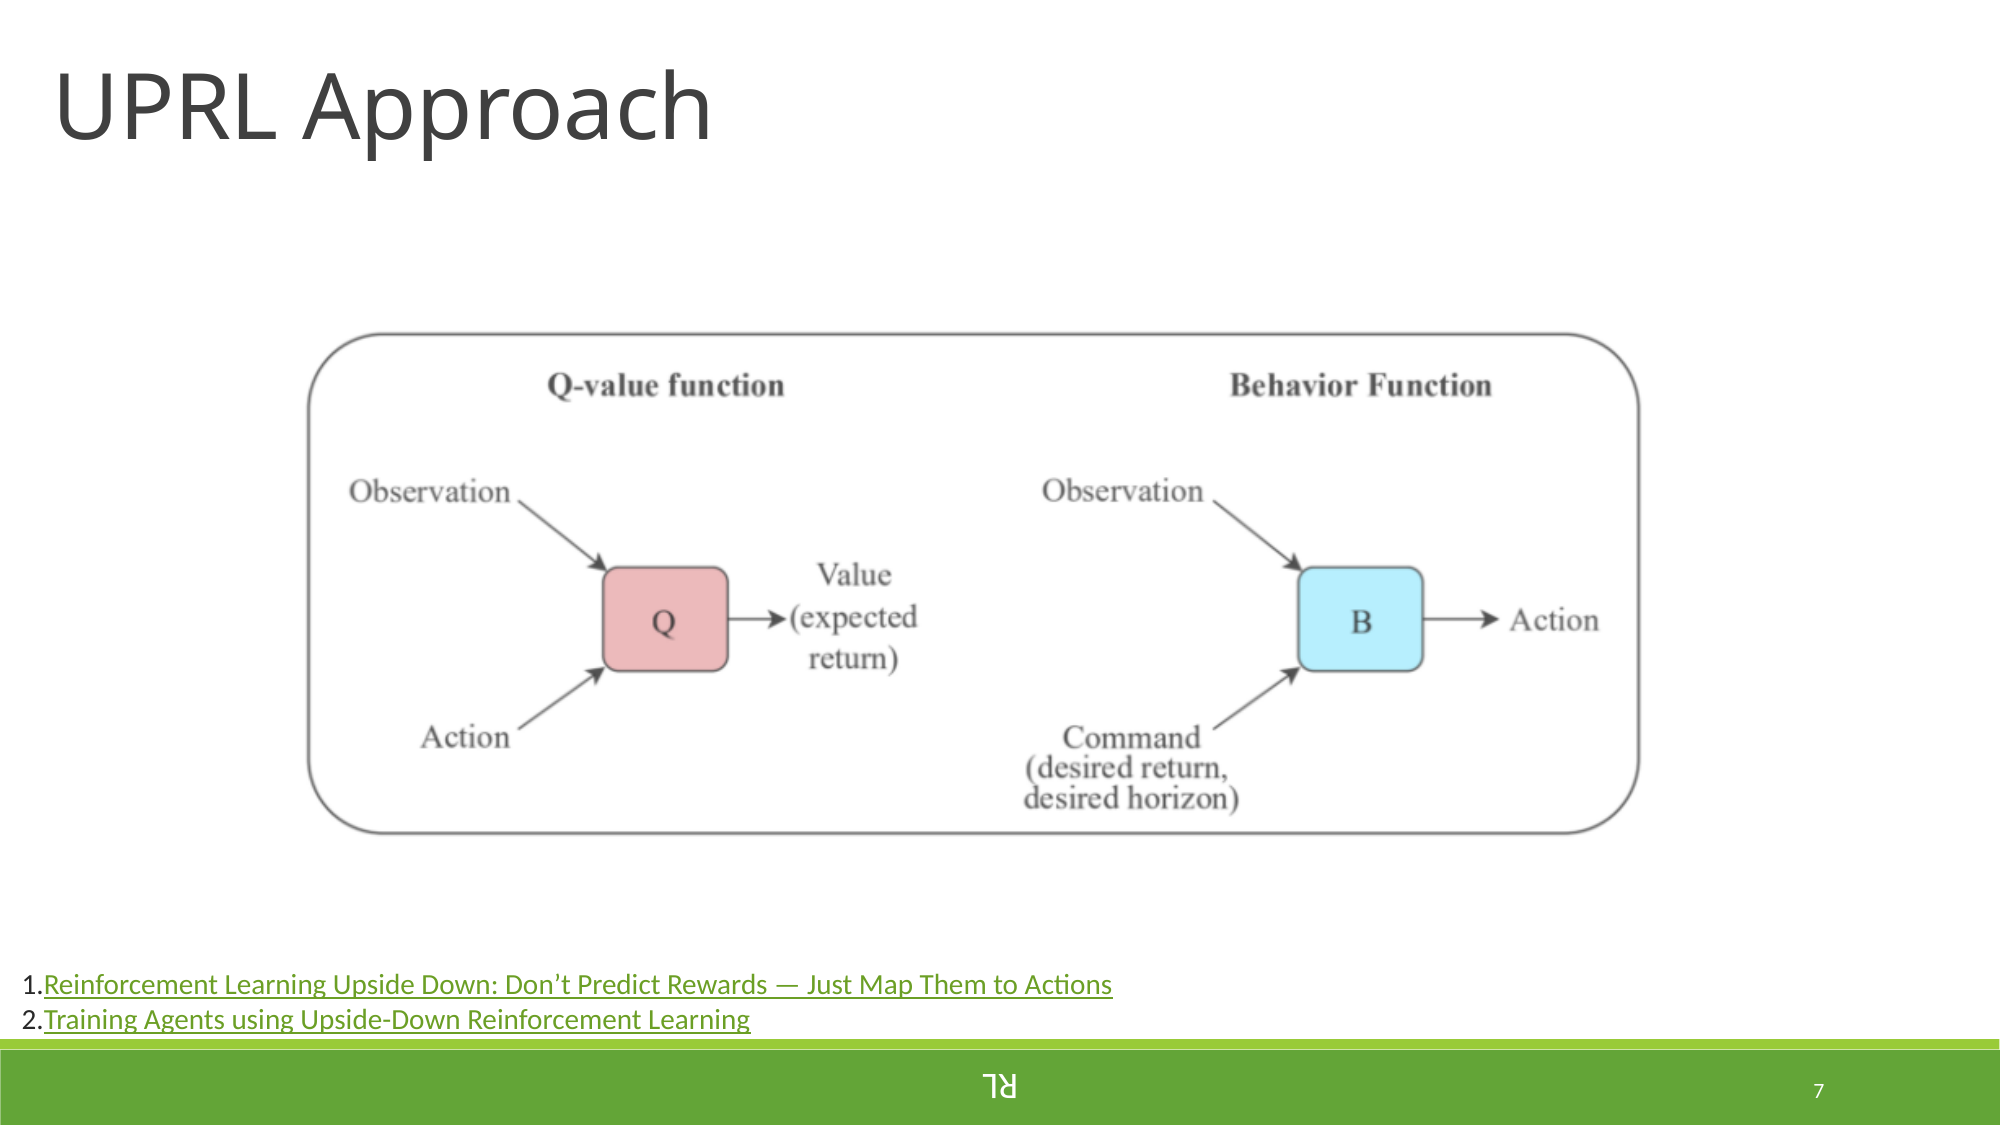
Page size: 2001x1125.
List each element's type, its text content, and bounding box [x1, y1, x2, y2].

text_box Reinforcement Learning Upside Down: Don’t Predict Rewards — Just Map Them to Actions Training Agents using Upside-Down Reinforcement Learning [6, 958, 1129, 1078]
footer RL [604, 1059, 1396, 1120]
picture [264, 259, 1662, 866]
text_box UPRL Approach [50, 45, 1618, 158]
slide_number 7 [1624, 1059, 1840, 1120]
